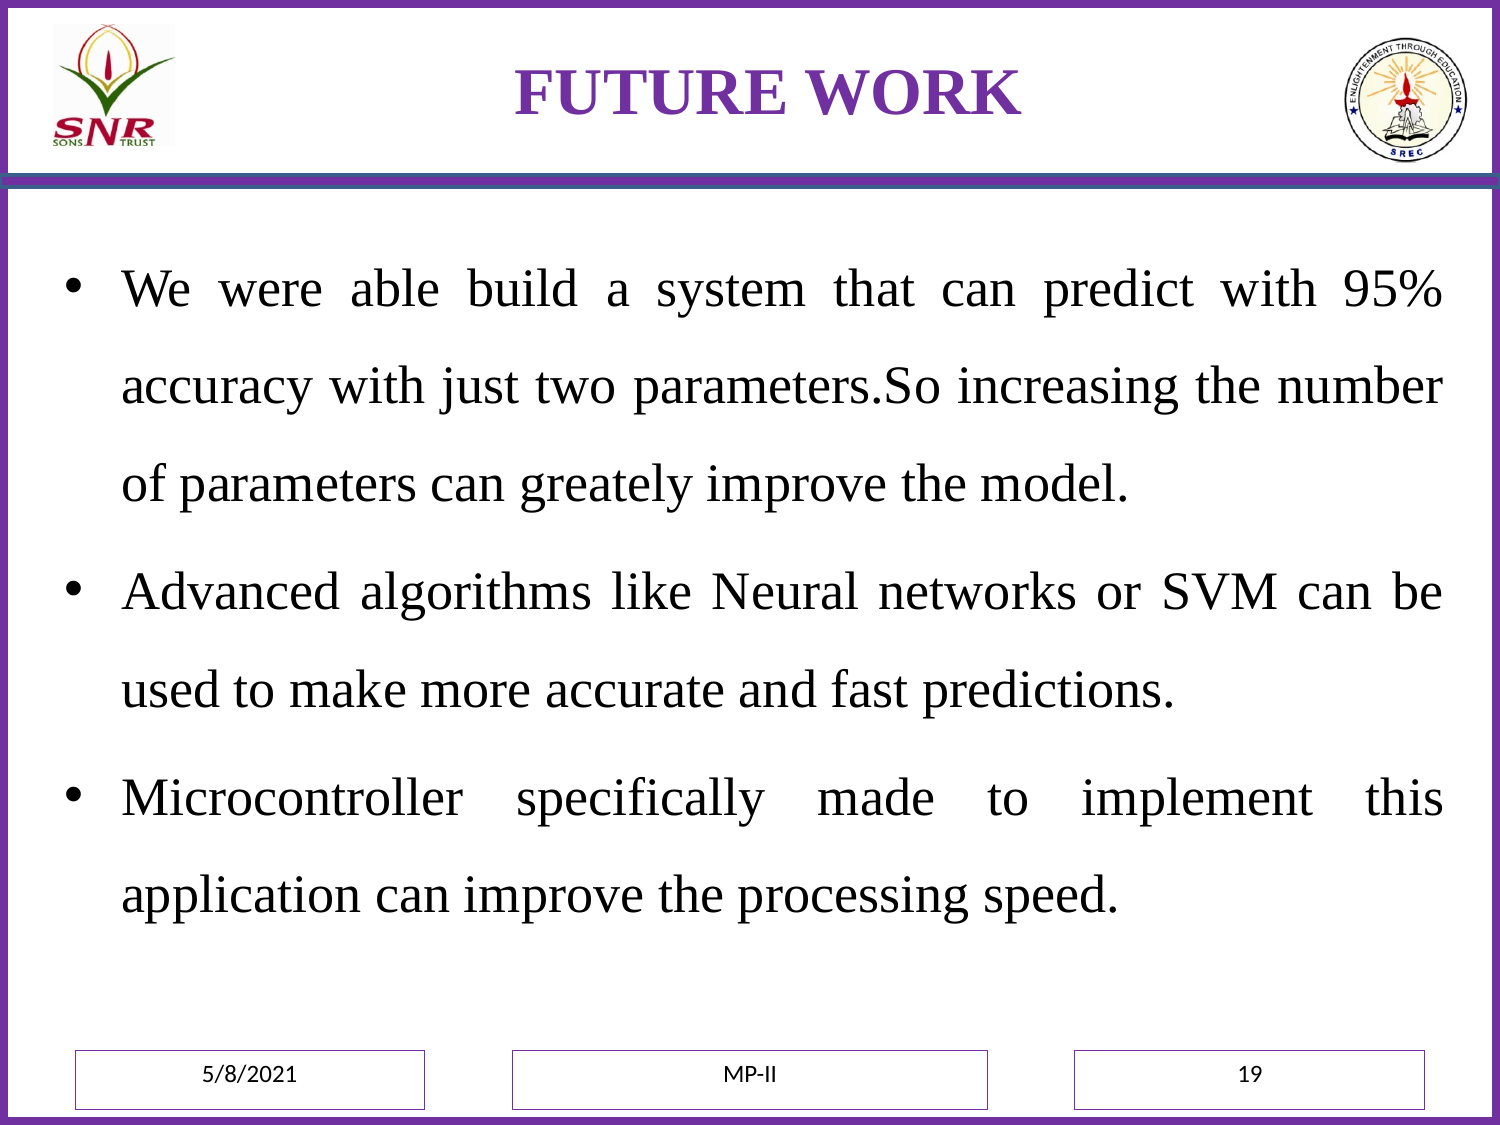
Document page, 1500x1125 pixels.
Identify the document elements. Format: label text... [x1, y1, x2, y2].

footer MP-II [512, 1050, 988, 1110]
picture [1337, 37, 1475, 163]
picture [53, 24, 175, 150]
list We were able build a system that can predict with 95% accuracy with just two parameters.So increasing the number of parameters can greately improve the model. Advanced algorithms like Neural networks or SVM can be used to make more accurate and fast predictions. Microcontroller specifically made to implement this application can improve the processing speed. [50, 212, 1461, 1047]
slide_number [75, 1050, 425, 1110]
title FUTURE WORK [224, 24, 1313, 151]
slide_number 19 [1074, 1050, 1425, 1110]
